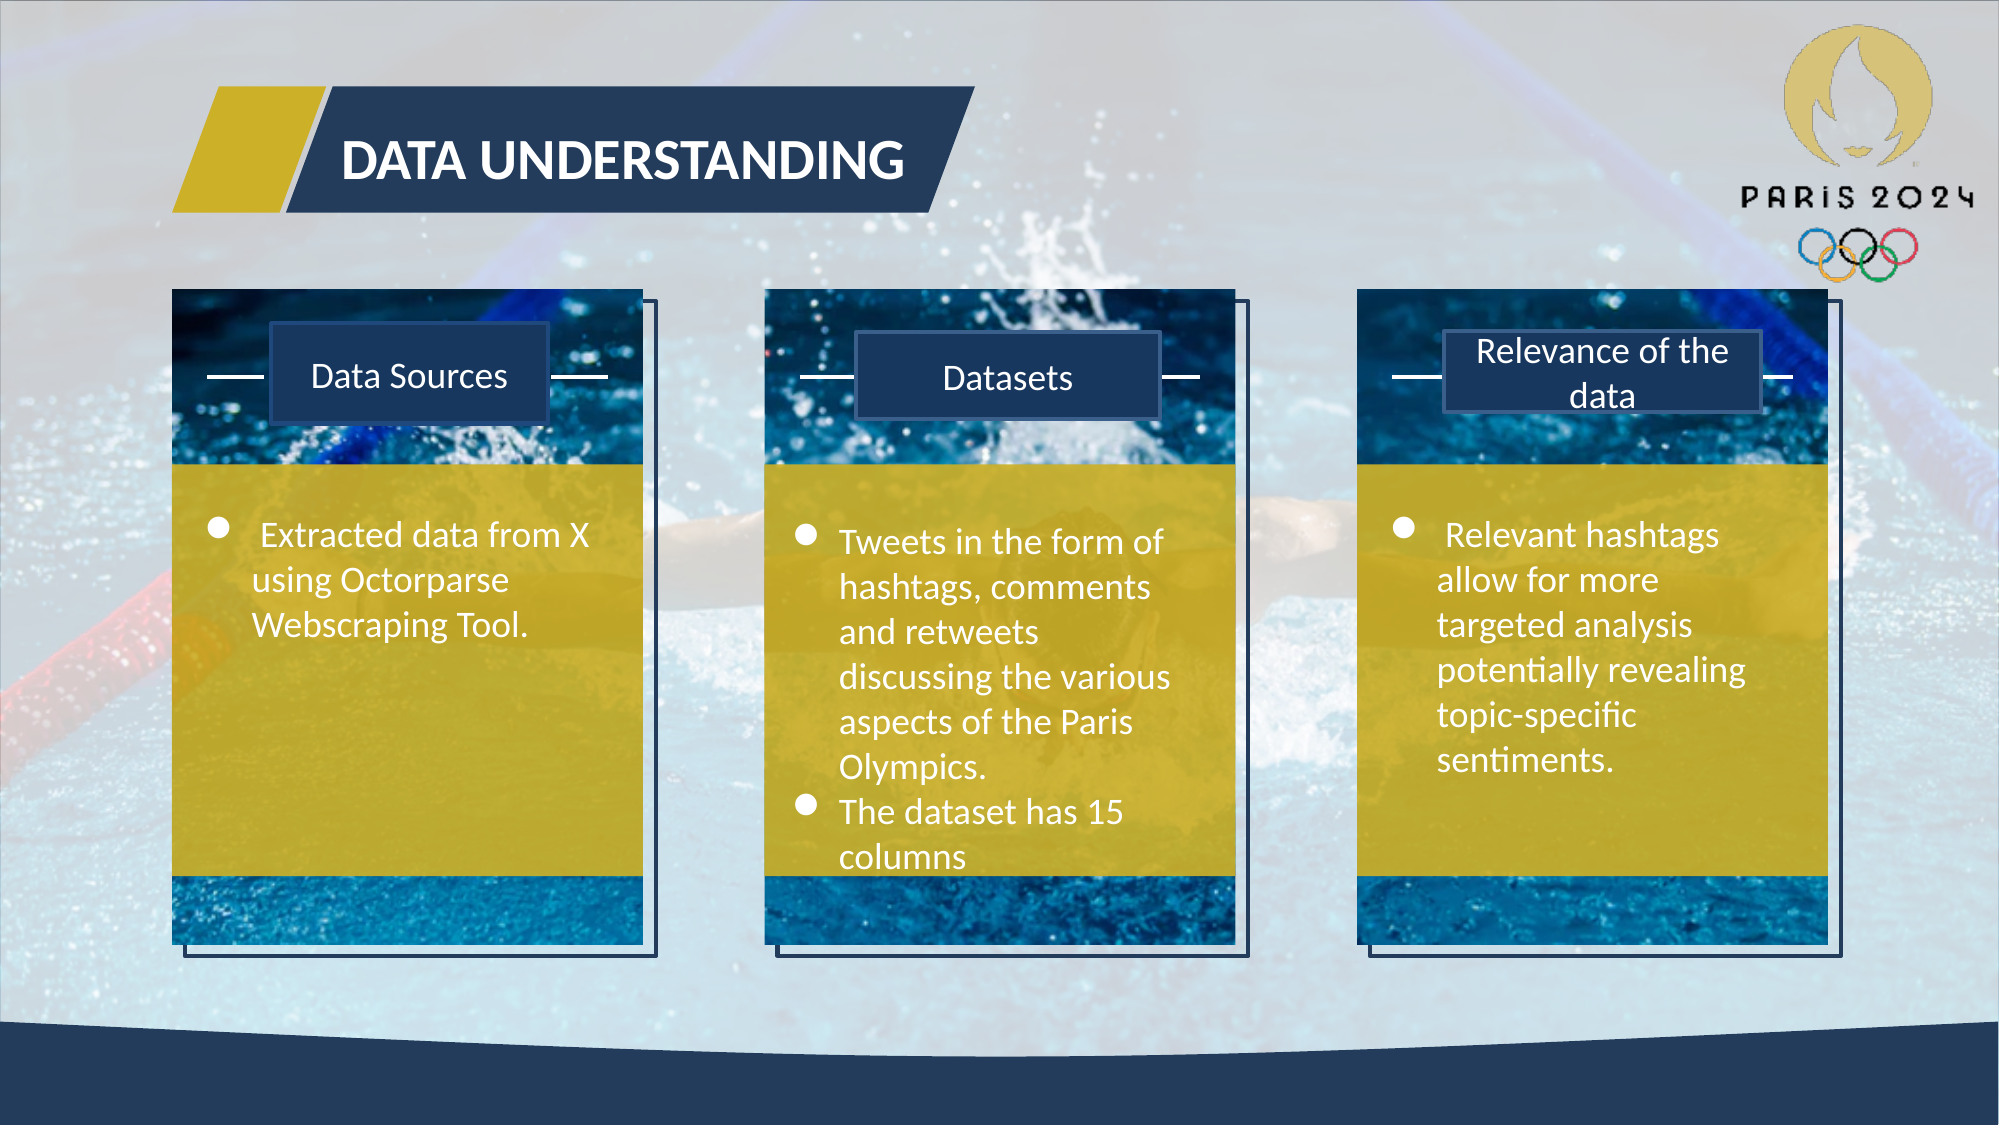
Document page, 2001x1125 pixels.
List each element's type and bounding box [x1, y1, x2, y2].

picture [1735, 19, 1981, 290]
text_box [764, 289, 1249, 957]
text_box [171, 86, 976, 245]
text_box [171, 289, 657, 957]
text_box [1356, 289, 1842, 957]
text_box [0, 0, 1999, 1125]
